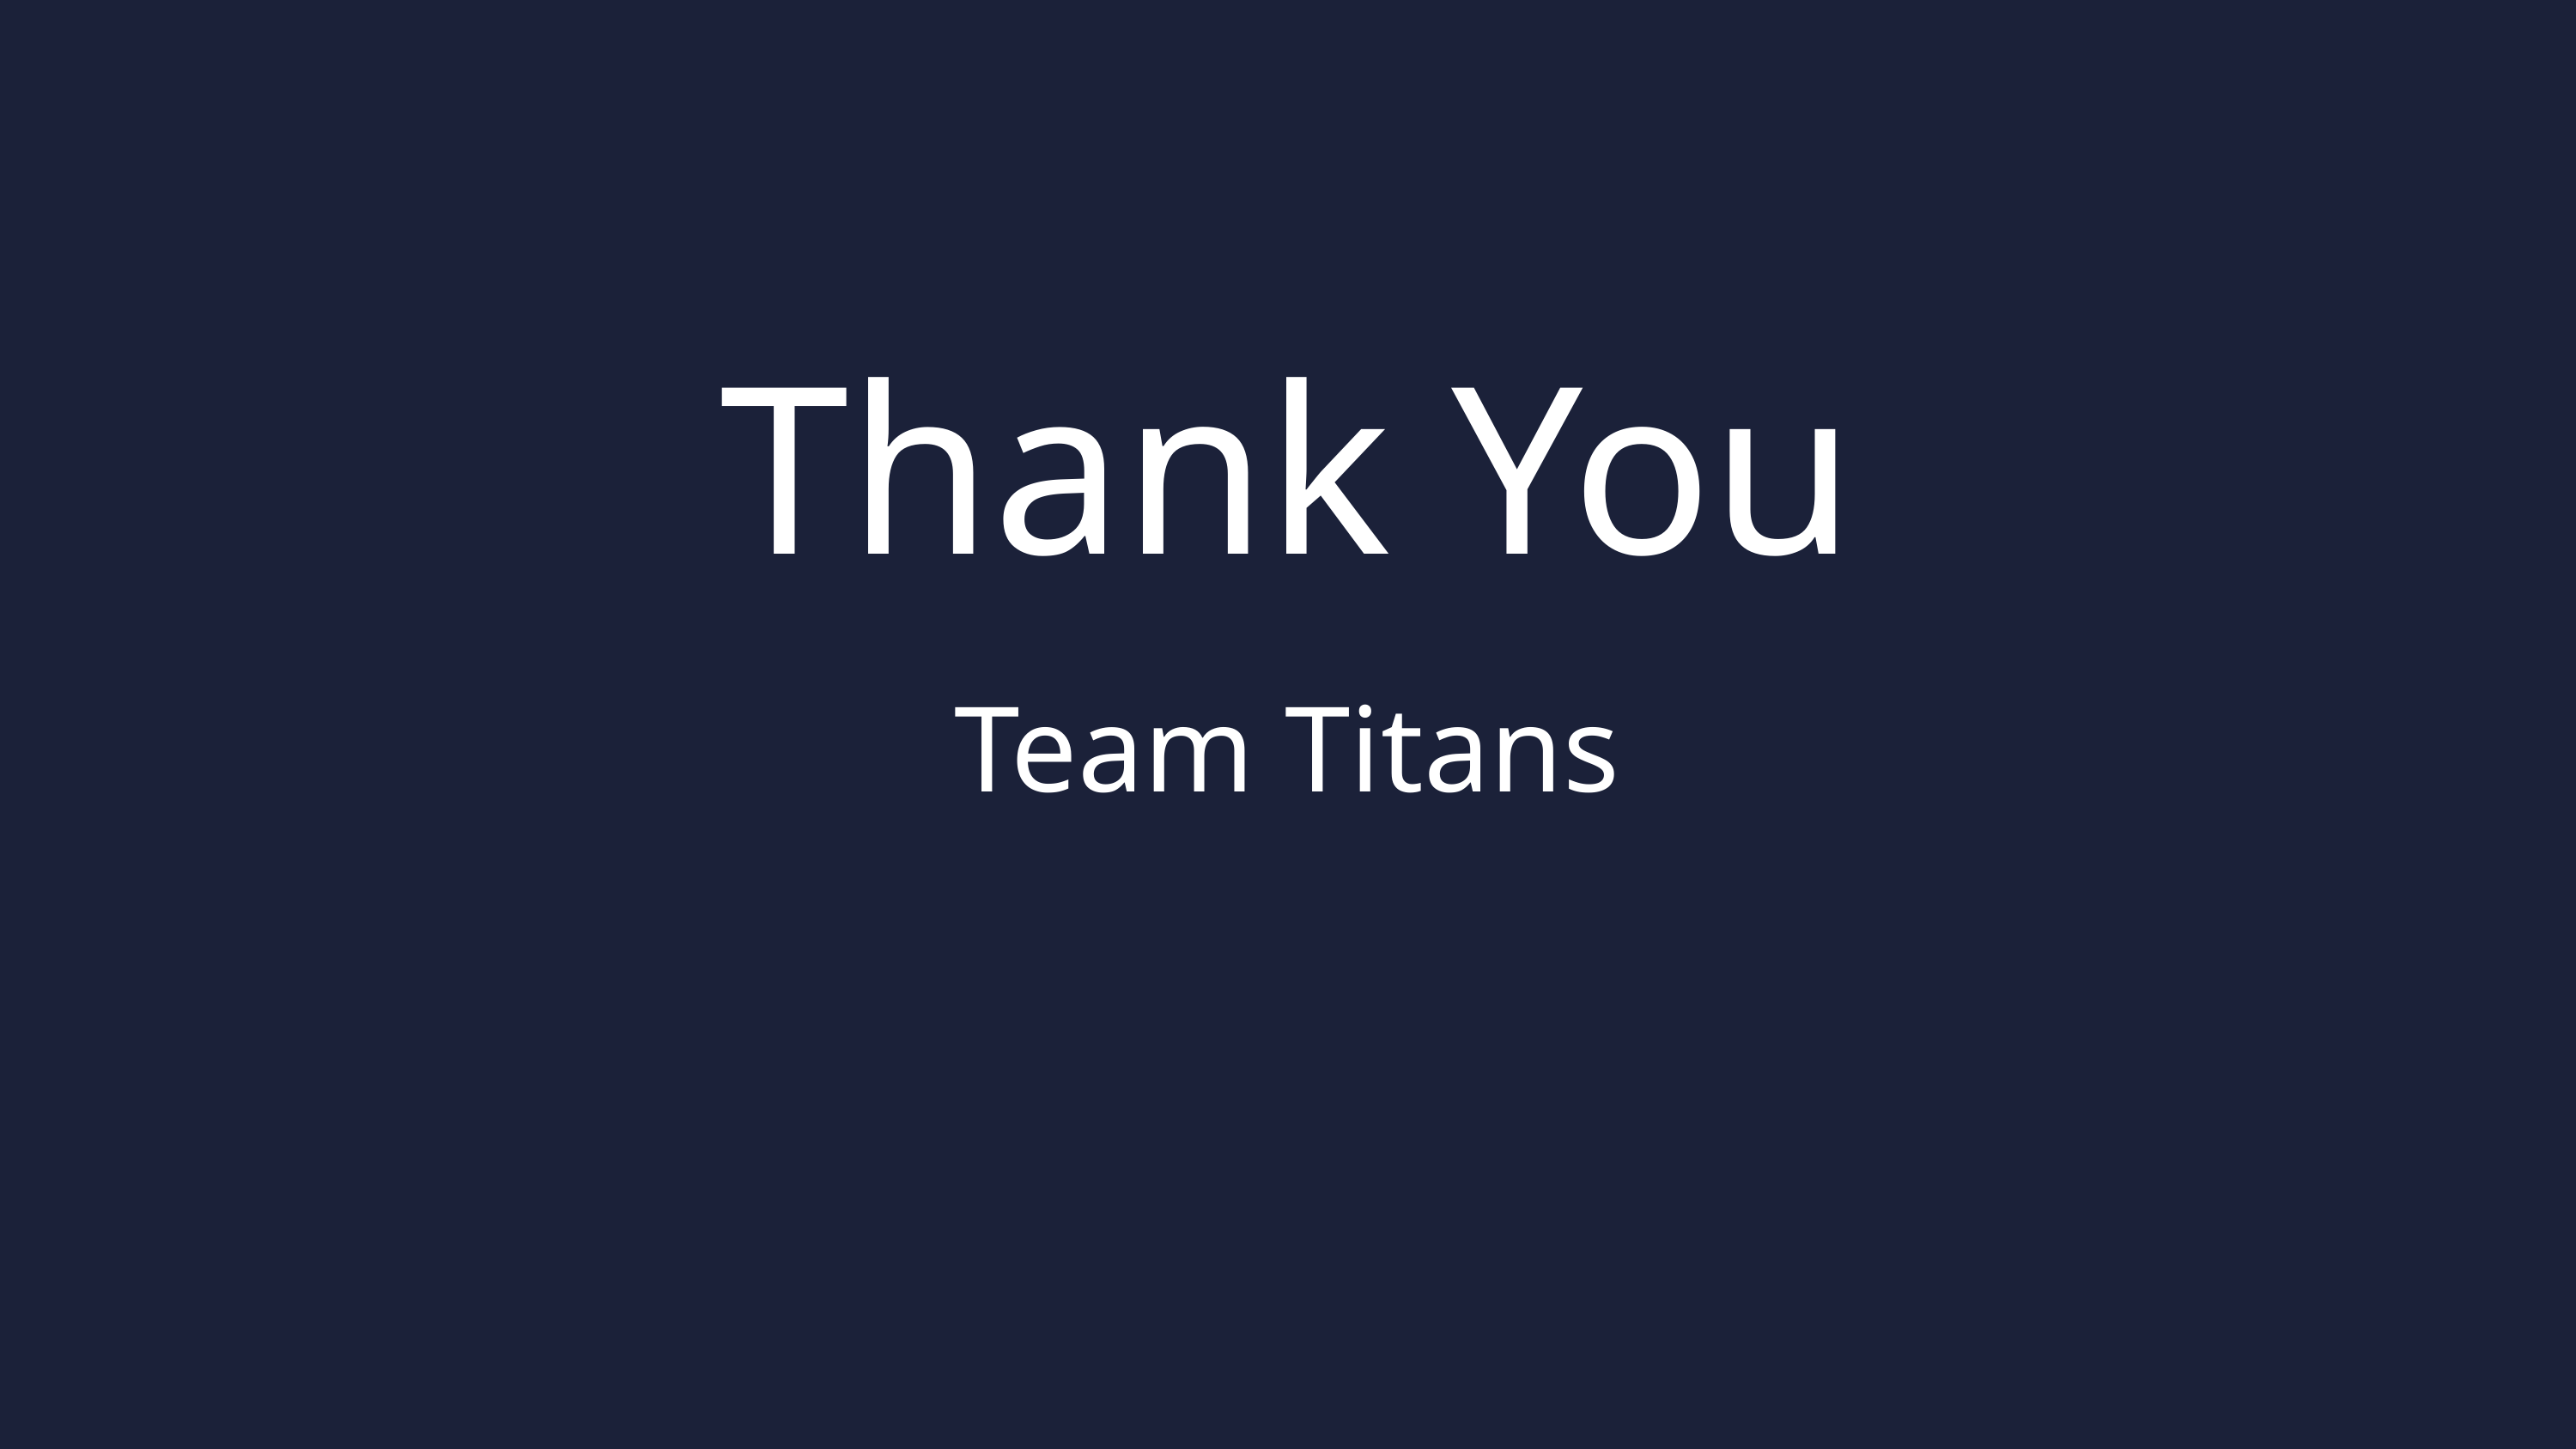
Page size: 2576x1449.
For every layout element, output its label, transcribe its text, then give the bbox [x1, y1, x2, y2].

text_box Thank You [111, 276, 2465, 603]
text_box Team Titans [497, 651, 2077, 802]
